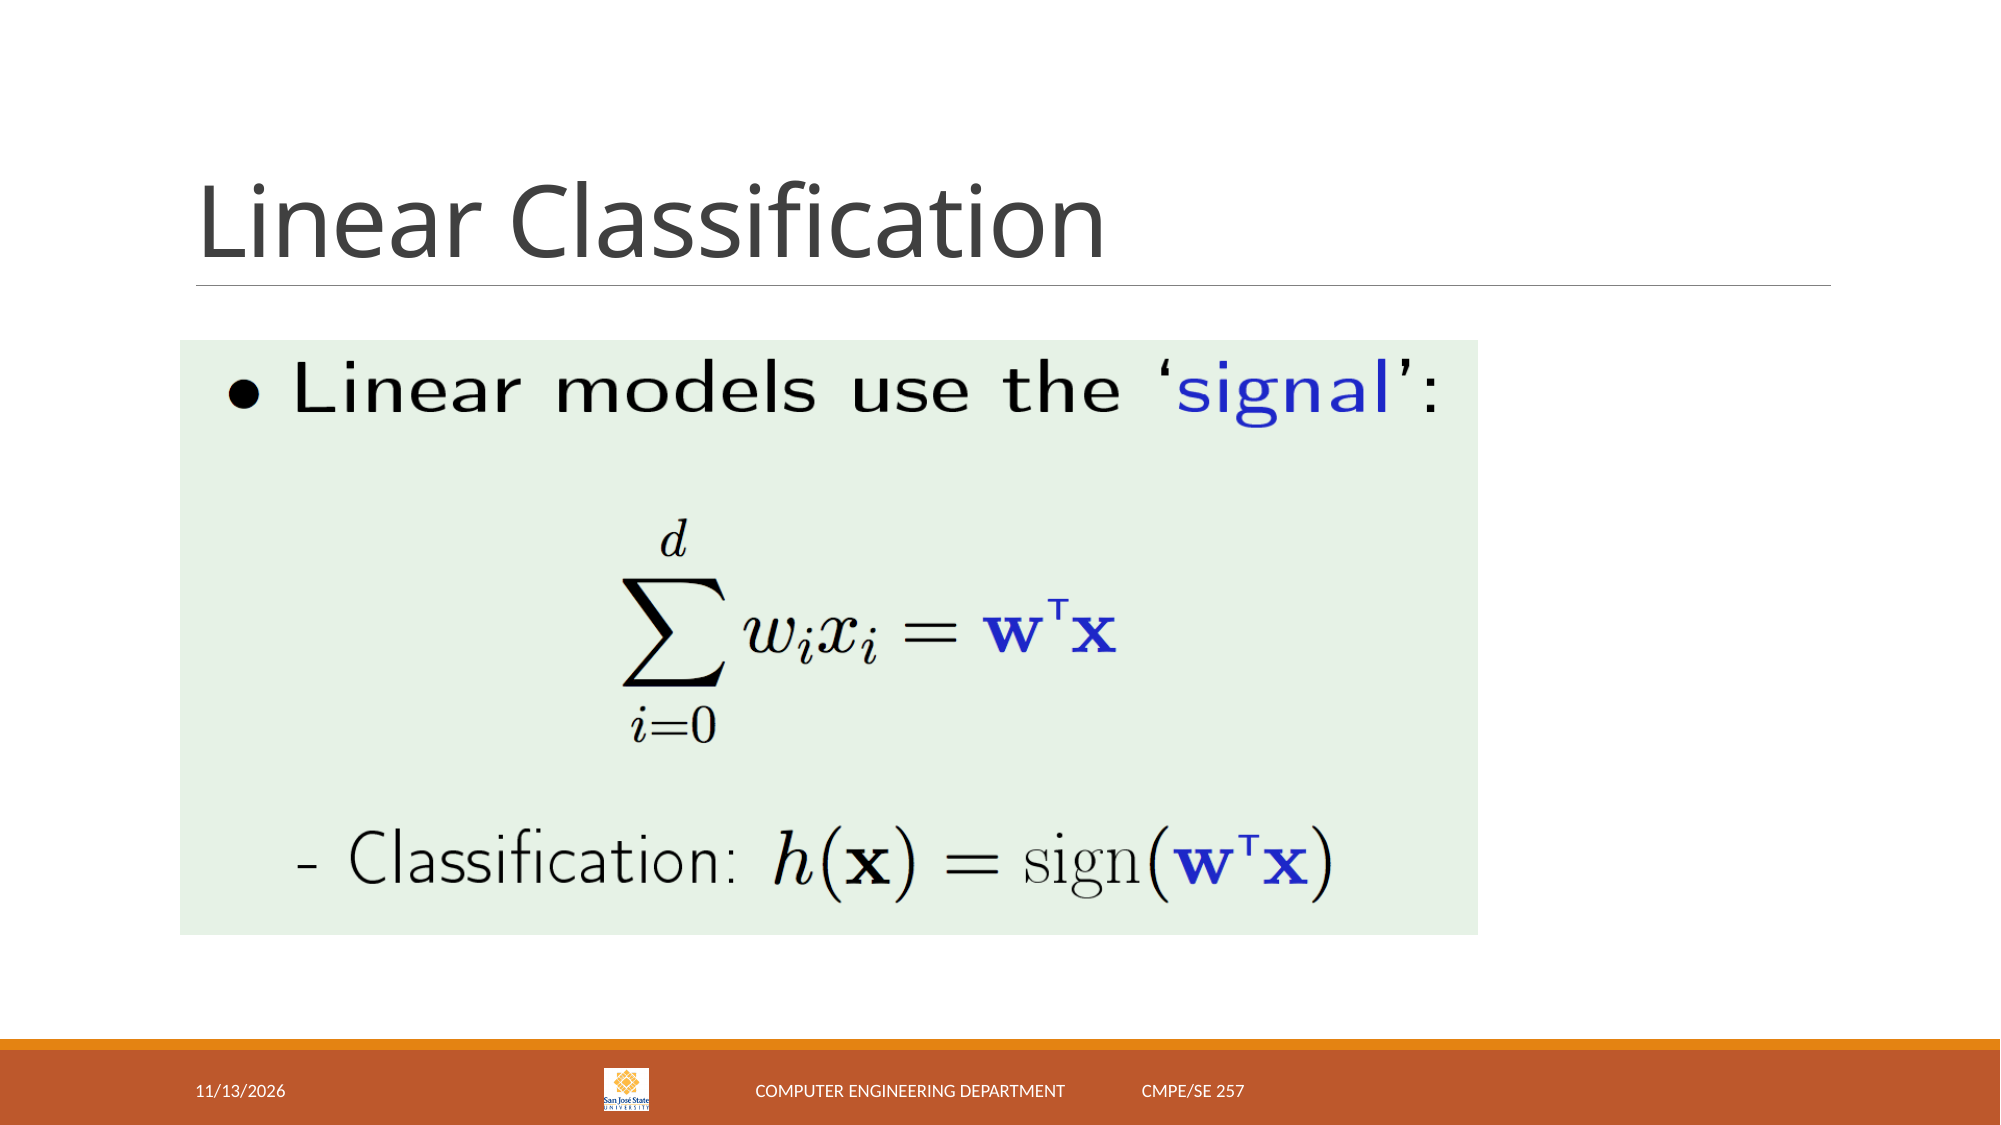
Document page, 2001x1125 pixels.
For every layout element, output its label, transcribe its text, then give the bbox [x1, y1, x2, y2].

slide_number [180, 1059, 586, 1120]
title Linear Classification [180, 47, 1830, 285]
picture [179, 339, 1479, 935]
footer Computer Engineering Department CMPE/SE 257 [604, 1059, 1396, 1120]
